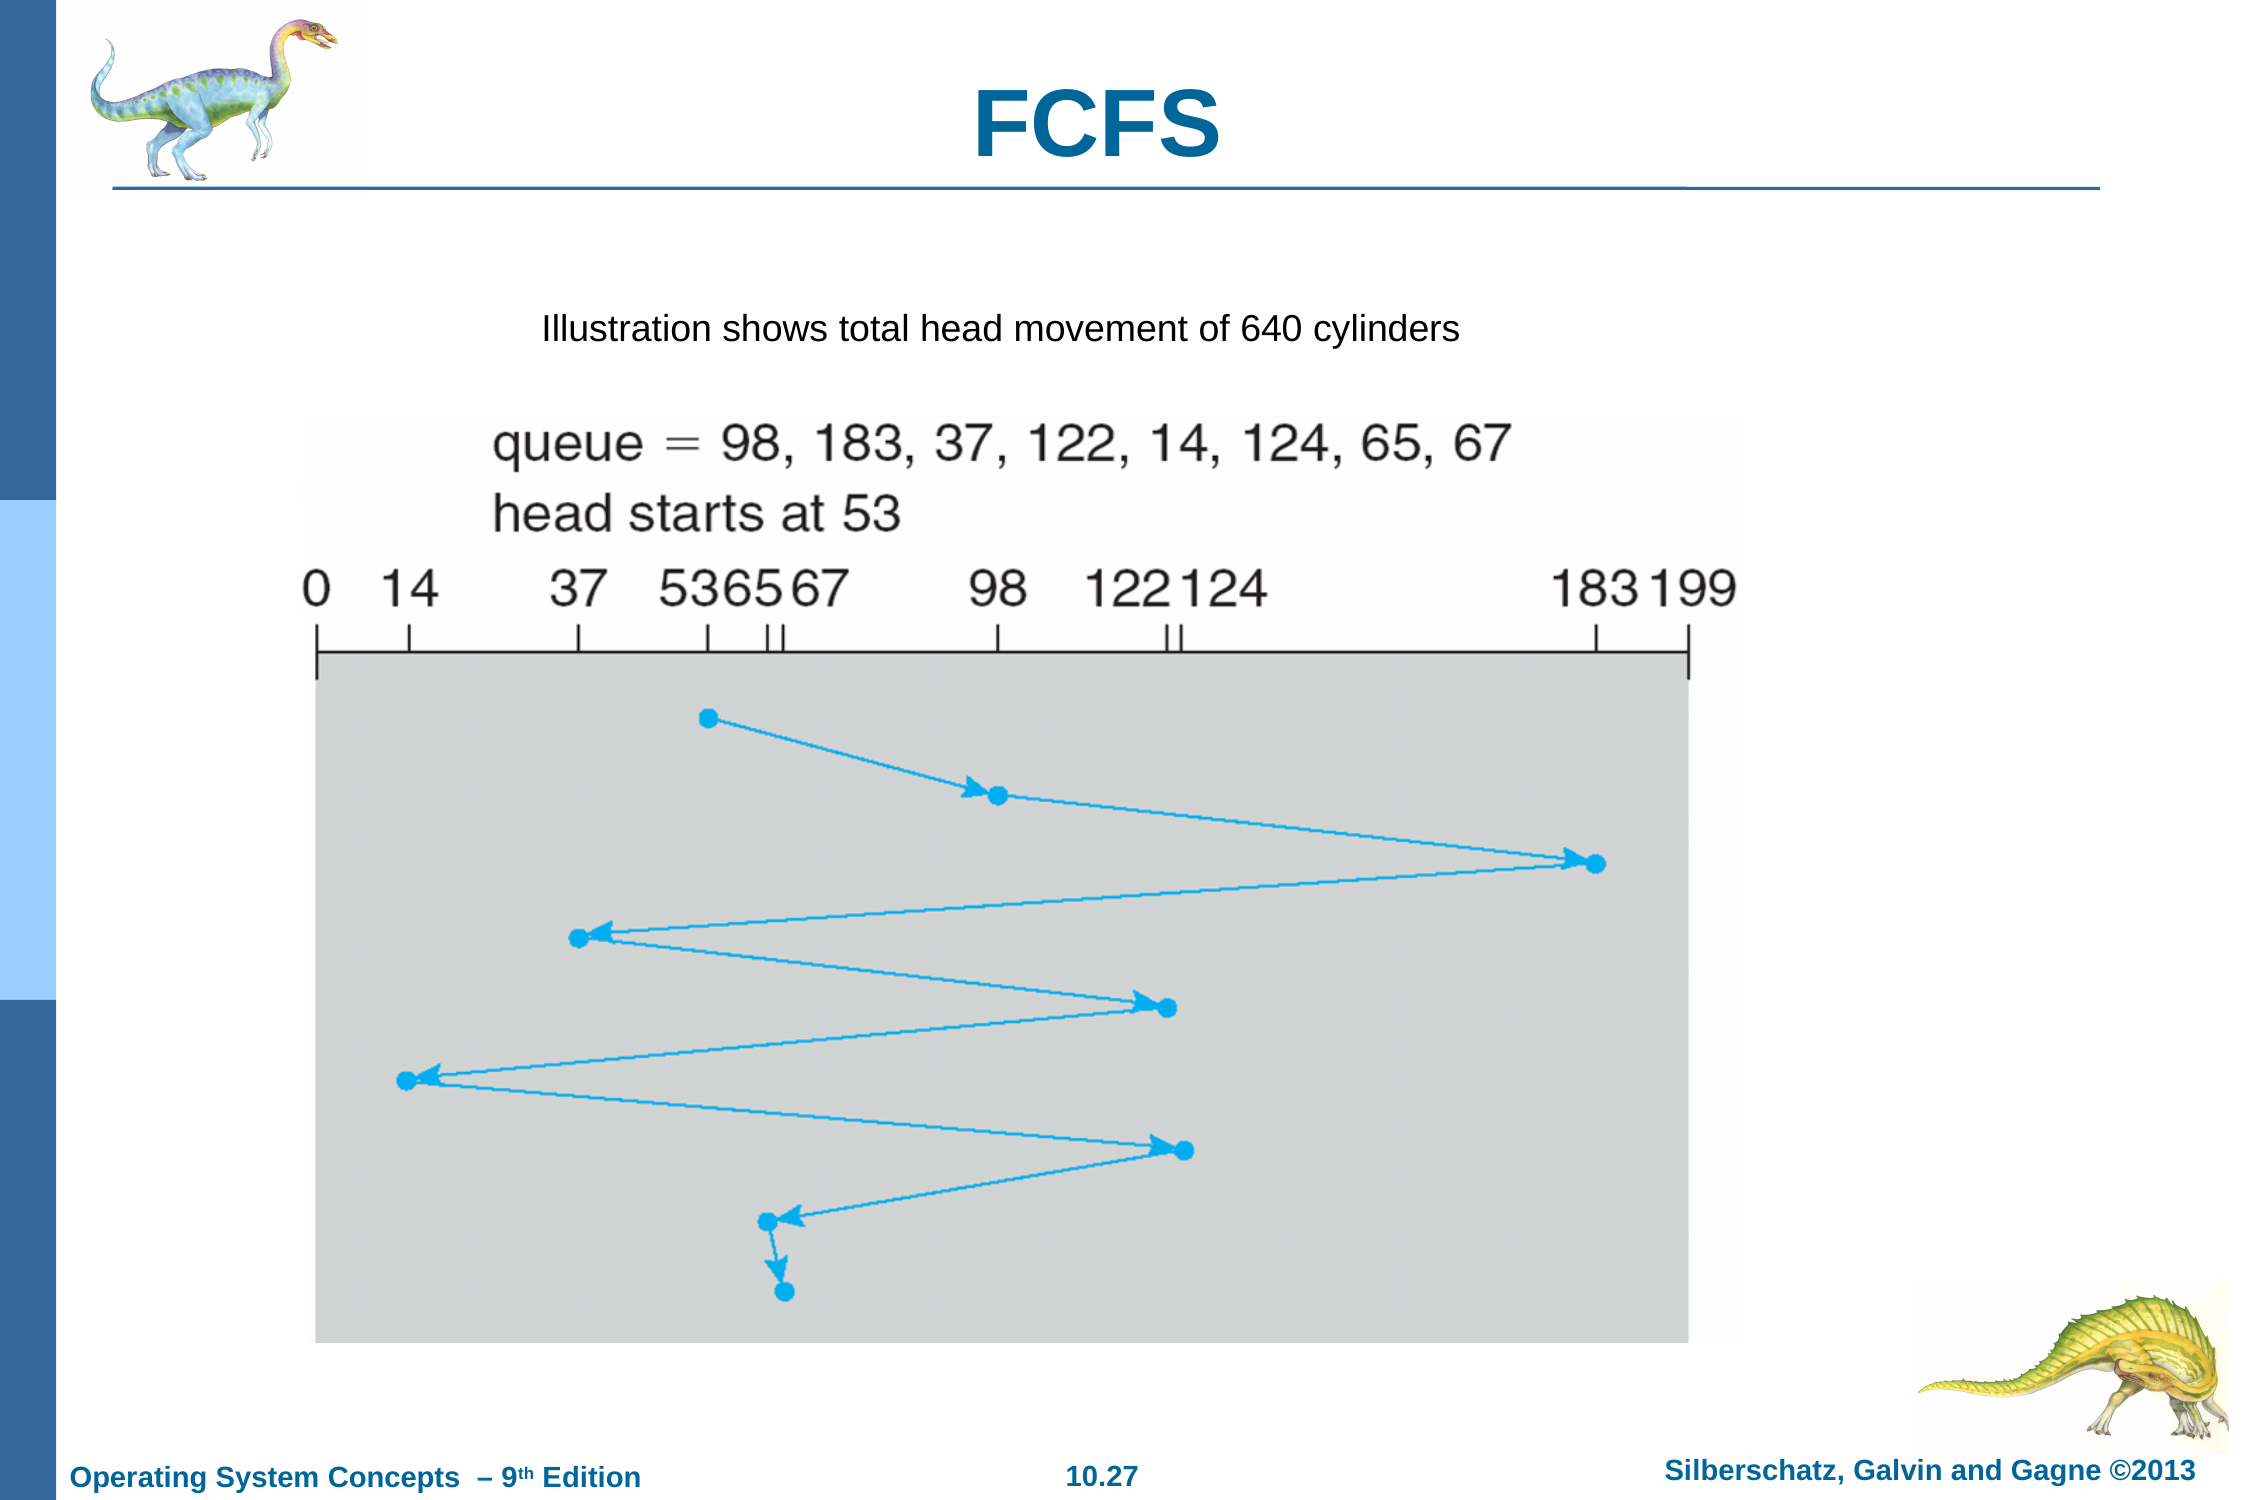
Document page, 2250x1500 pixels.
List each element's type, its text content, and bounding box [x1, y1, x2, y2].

picture [300, 416, 1738, 1343]
picture [1913, 1279, 2229, 1453]
picture [70, 0, 365, 199]
title FCFS [241, 60, 1953, 187]
text_box Illustration shows total head movement of 640 cylinders [519, 293, 1483, 360]
